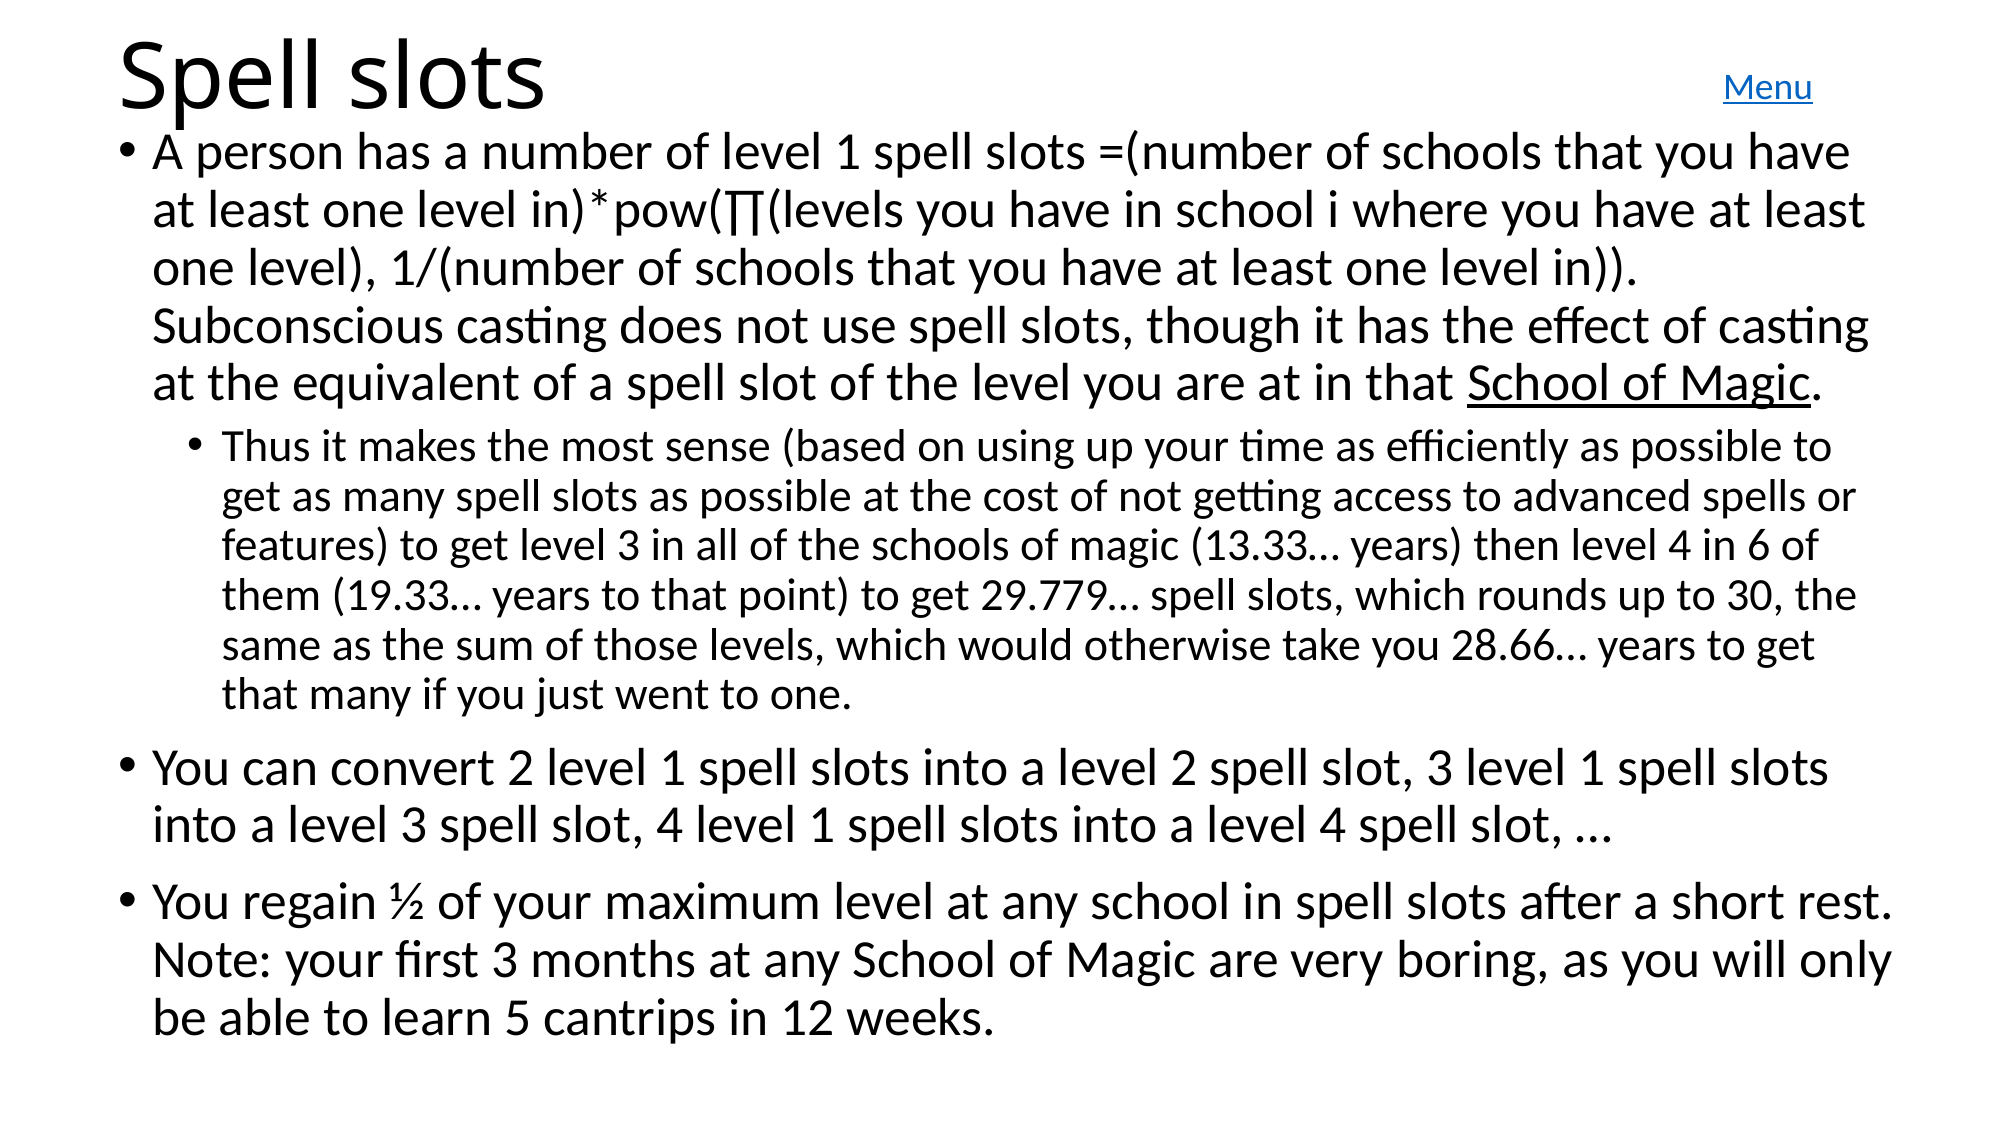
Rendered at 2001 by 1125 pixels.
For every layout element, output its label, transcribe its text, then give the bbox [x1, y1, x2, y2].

title Spell slots [103, 9, 1347, 115]
list A person has a number of level 1 spell slots =(number of schools that you have at least one level in)*pow(∏(levels you have in school i where you have at least one level), 1/(number of schools that you have at least one level in)). Subconscious casting does not use spell slots, though it has the effect of casting at the equivalent of a spell slot of the level you are at in that School of Magic. Thus it makes the most sense (based on using up your time as efficiently as possible to get as many spell slots as possible at the cost of not getting access to advanced spells or features) to get level 3 in all of the schools of magic (13.33… years) then level 4 in 6 of them (19.33… years to that point) to get 29.779… spell slots, which rounds up to 30, the same as the sum of those levels, which would otherwise take you 28.66… years to get that many if you just went to one. You can convert 2 level 1 spell slots into a level 2 spell slot, 3 level 1 spell slots into a level 3 spell slot, 4 level 1 spell slots into a level 4 spell slot, … You regain ½ of your maximum level at any school in spell slots after a short rest. Note: your first 3 months at any School of Magic are very boring, as you will only be able to learn 5 cantrips in 12 weeks. [103, 115, 1911, 1100]
text_box Menu [1347, 9, 1828, 115]
